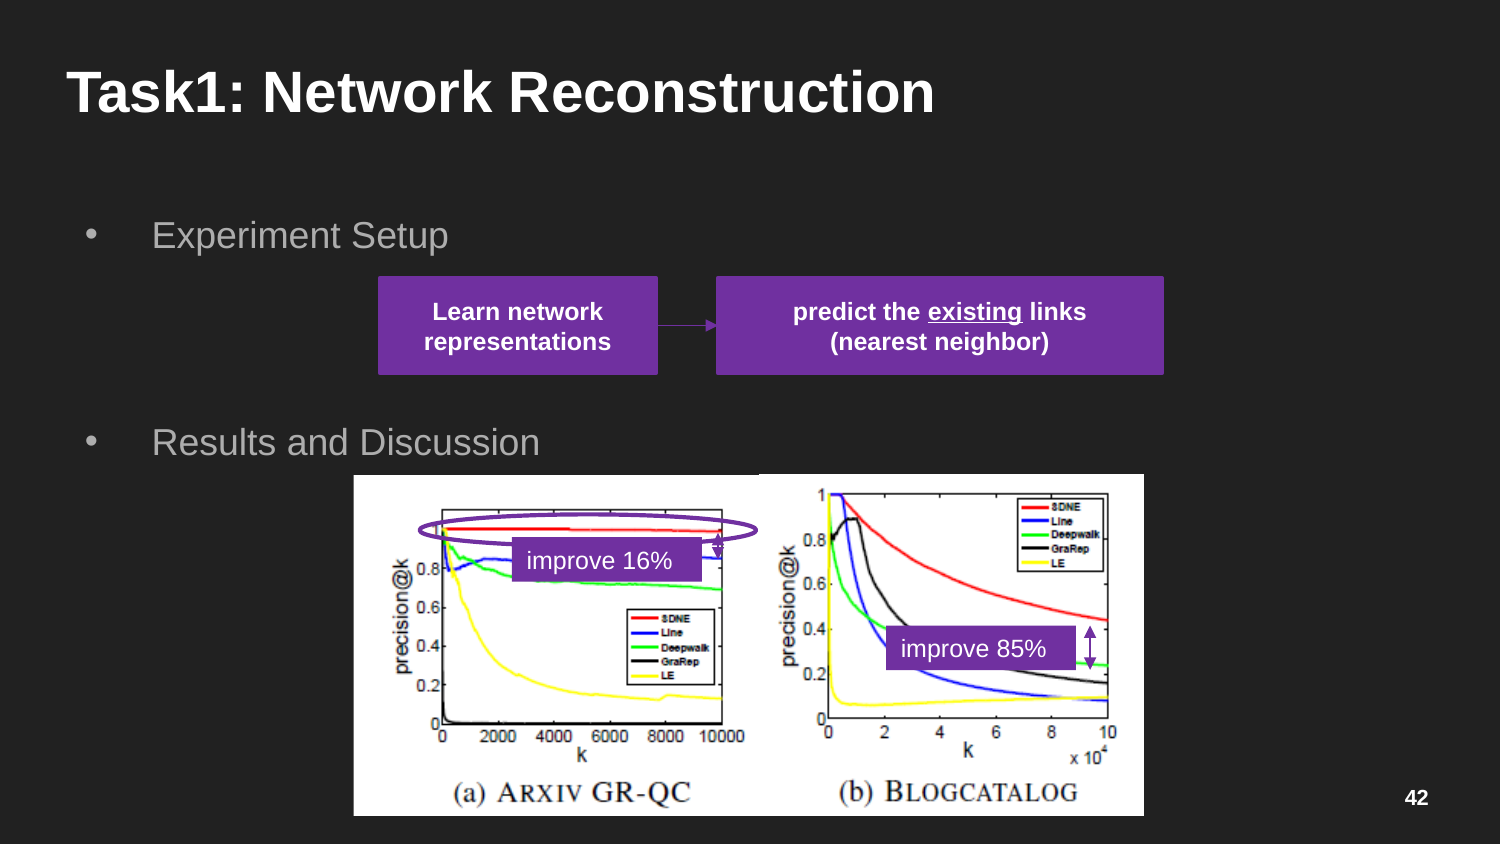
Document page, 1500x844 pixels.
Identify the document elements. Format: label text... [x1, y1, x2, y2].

text_box predict the existing links (nearest neighbor) [716, 276, 1164, 375]
title Task1: Network Reconstruction [51, 38, 1449, 133]
list Experiment Setup Results and Discussion [51, 189, 1449, 750]
slide_number 42 [1389, 764, 1480, 830]
picture [353, 474, 1145, 816]
text_box Learn network representations [378, 276, 658, 375]
